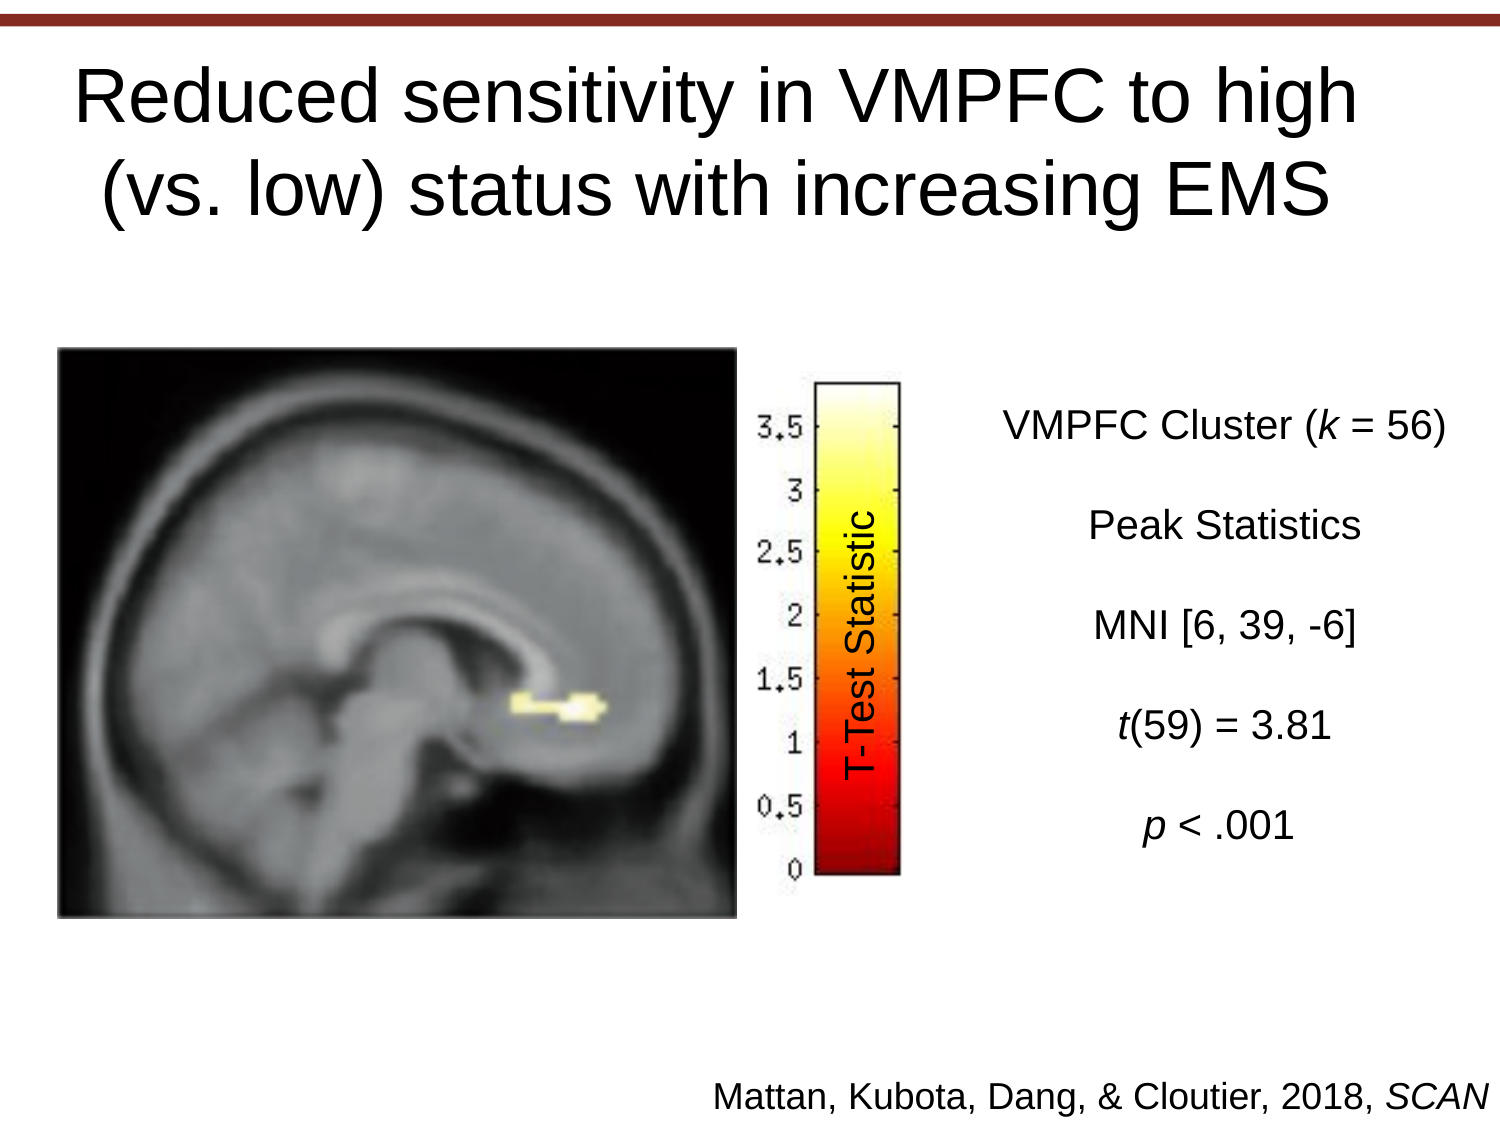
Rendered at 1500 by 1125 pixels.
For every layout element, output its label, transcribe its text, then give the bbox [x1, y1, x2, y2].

title Reduced sensitivity in VMPFC to high (vs. low) status with increasing EMS [42, 44, 1392, 232]
picture [57, 347, 737, 919]
text_box [0, 12, 1500, 28]
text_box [742, 371, 1286, 919]
text_box Mattan, Kubota, Dang, & Cloutier, 2018, SCAN [697, 1064, 1500, 1125]
text_box VMPFC Cluster (k = 56) Peak Statistics MNI [6, 39, -6] t(59) = 3.81 p < .001 [1291, 390, 1475, 906]
